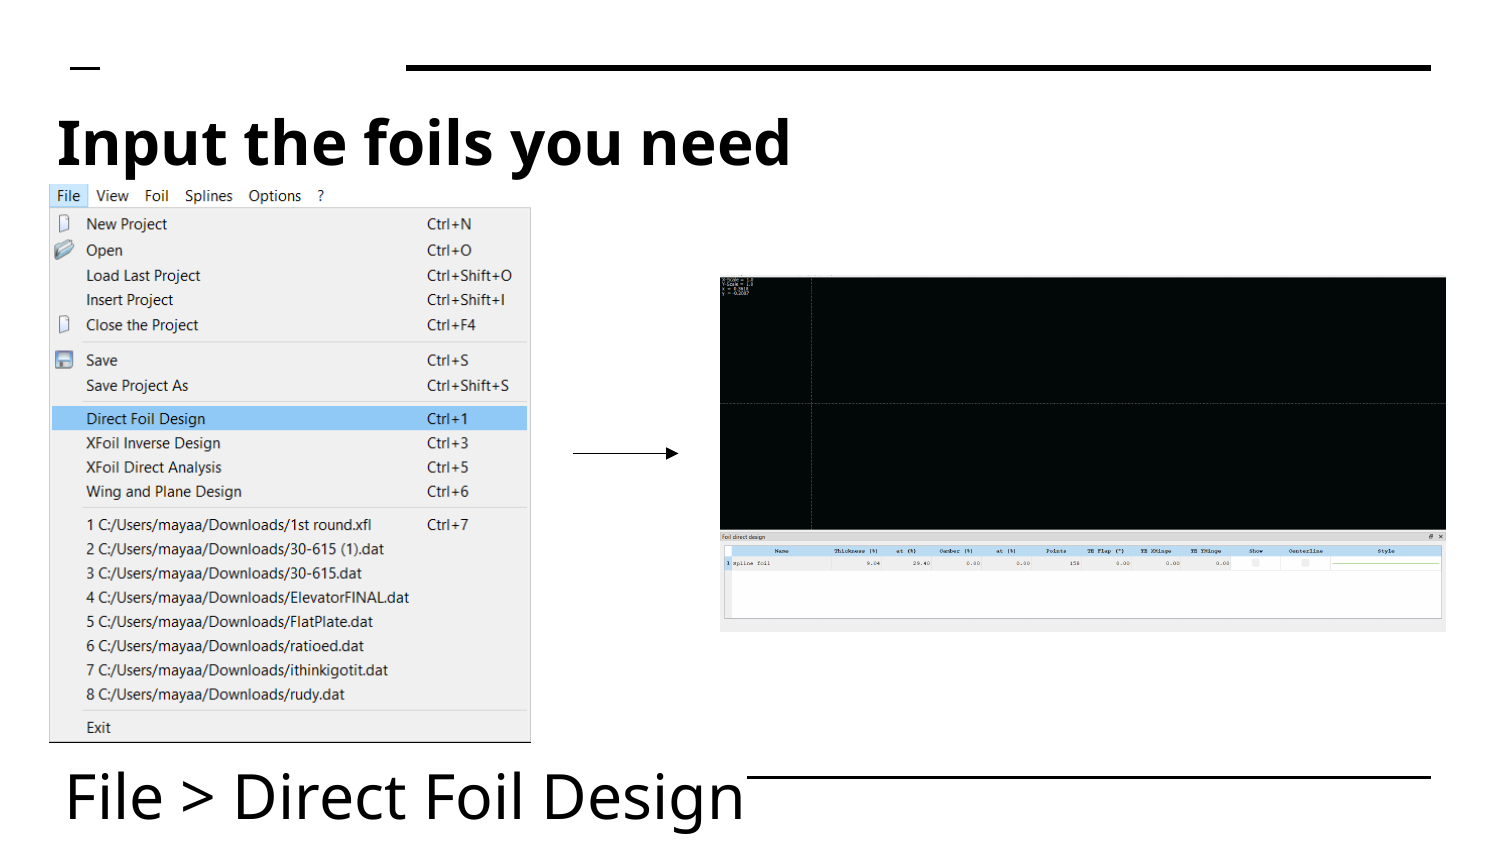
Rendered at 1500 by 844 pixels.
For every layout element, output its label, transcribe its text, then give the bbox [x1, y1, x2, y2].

picture [49, 184, 532, 743]
picture [720, 275, 1446, 632]
title Input the foils you need [42, 84, 1431, 199]
list File > Direct Foil Design [49, 731, 1451, 778]
